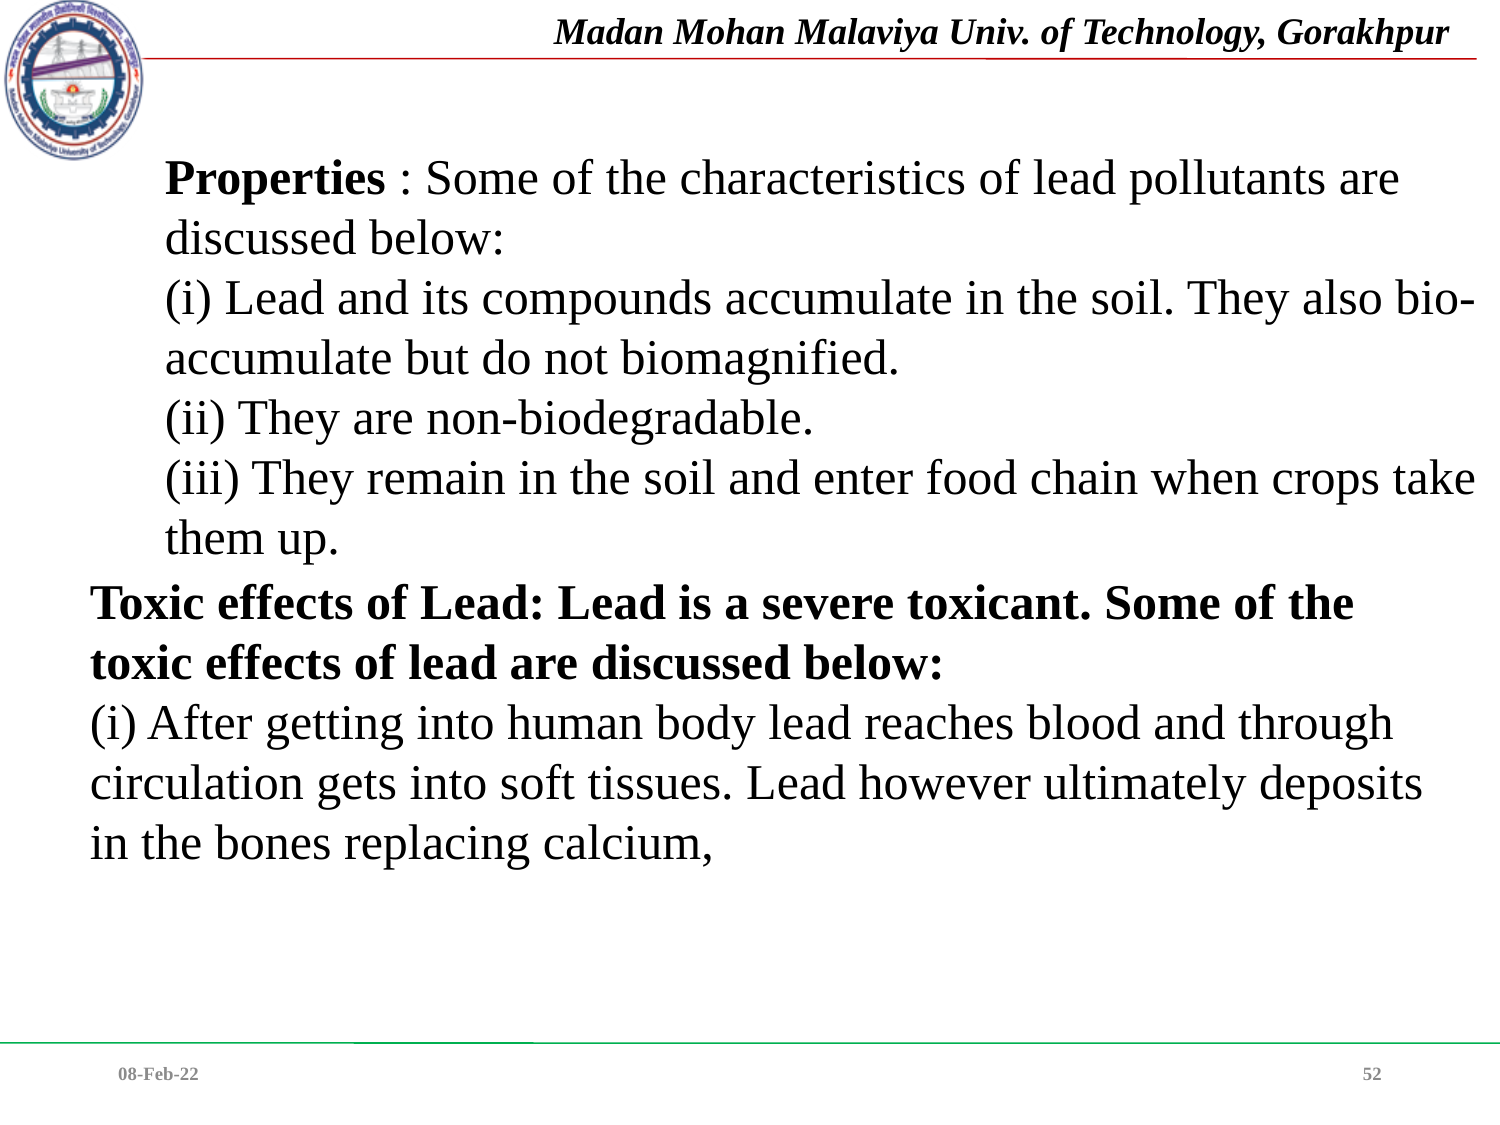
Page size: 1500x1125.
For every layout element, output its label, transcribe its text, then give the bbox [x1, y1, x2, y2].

picture [0, 0, 148, 166]
text_box Properties : Some of the characteristics of lead pollutants are discussed below: (i) Lead and its compounds accumulate in the soil. They also bio-accumulate but do not biomagnified. (ii) They are non-biodegradable. (iii) They remain in the soil and enter food chain when crops take them up. [150, 137, 1500, 573]
footer [496, 1042, 1004, 1103]
text_box Toxic effects of Lead: Lead is a severe toxicant. Some of the toxic effects of lead are discussed below: (i) After getting into human body lead reaches blood and through circulation gets into soft tissues. Lead however ultimately deposits in the bones replacing calcium, [75, 562, 1463, 878]
slide_number 08-Feb-22 [103, 1042, 441, 1103]
slide_number 52 [1059, 1042, 1397, 1103]
